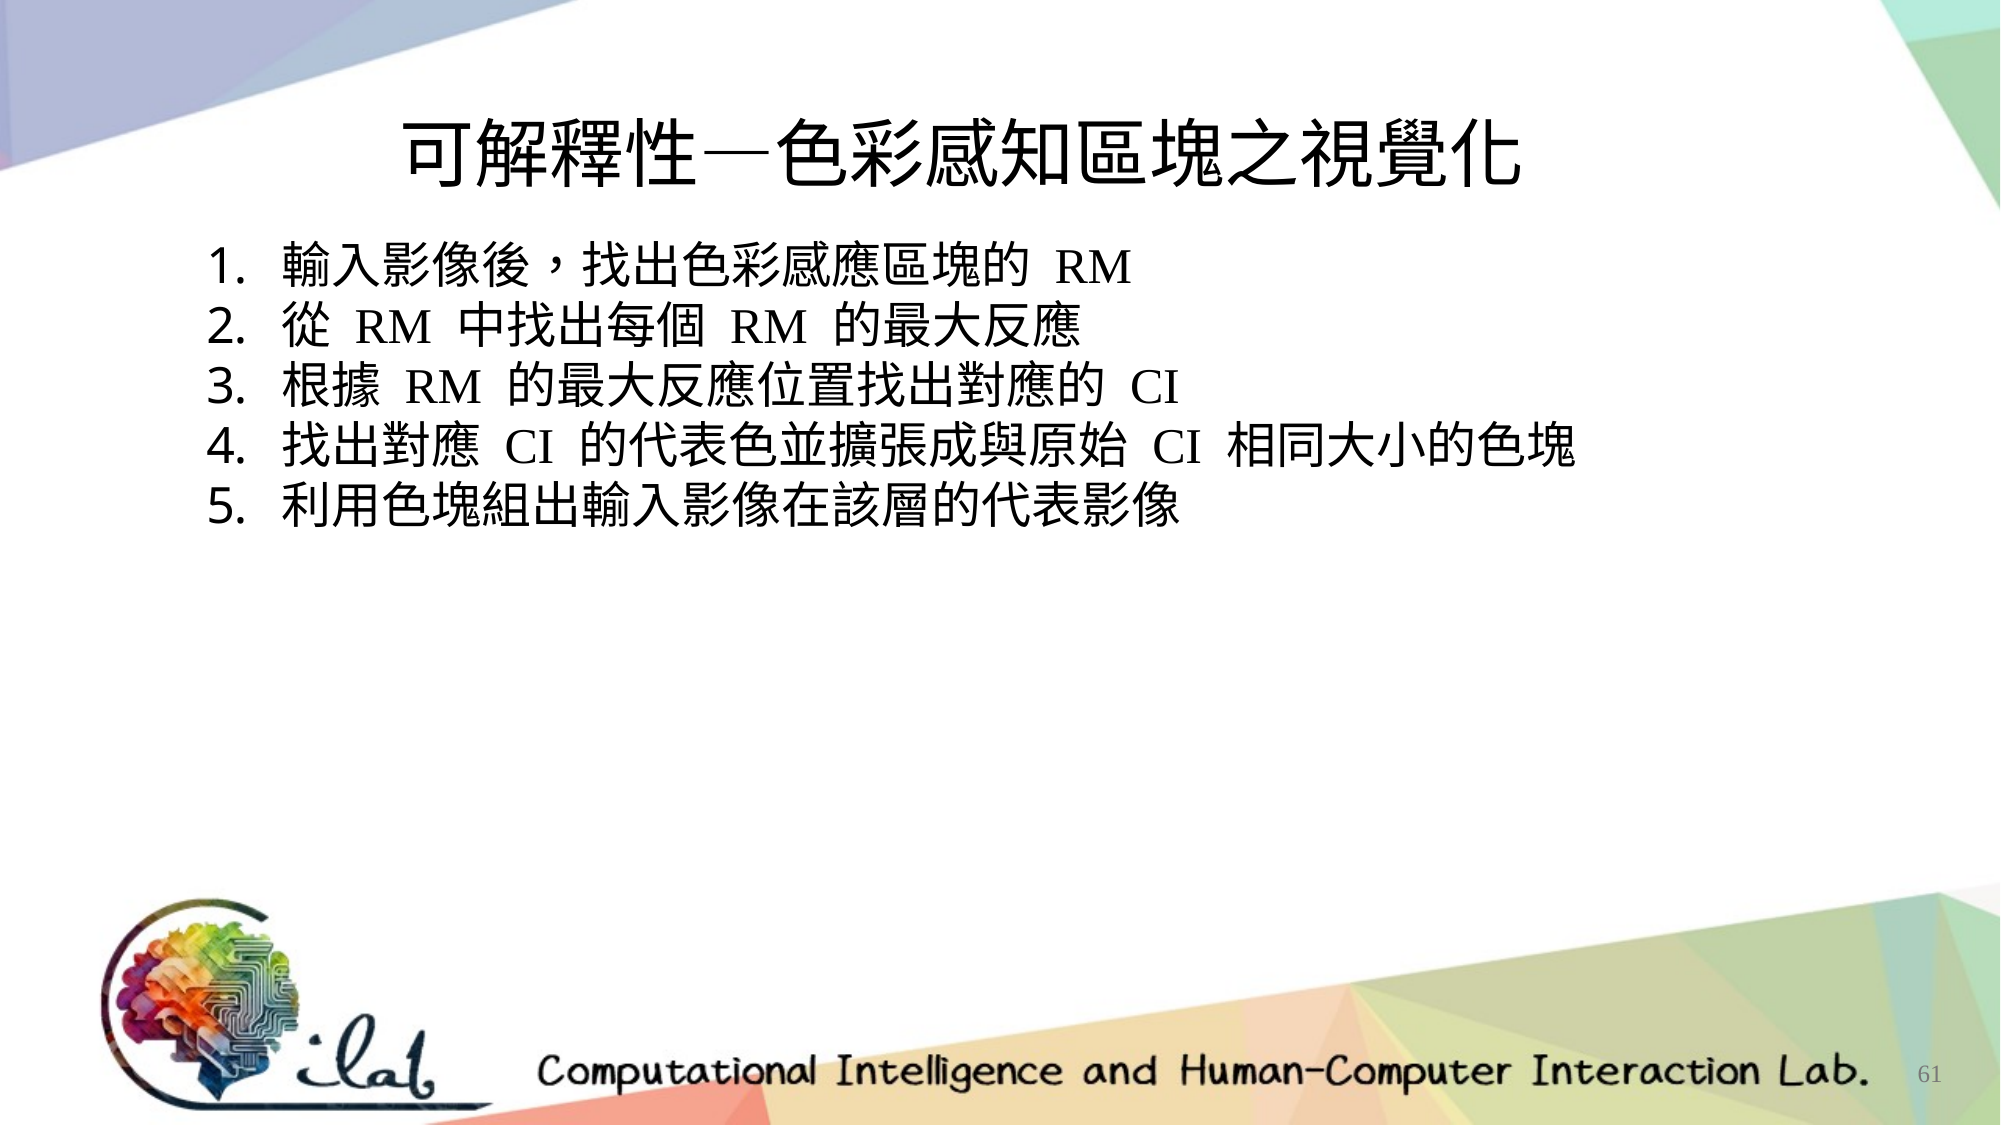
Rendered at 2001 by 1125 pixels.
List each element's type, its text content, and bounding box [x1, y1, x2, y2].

text_box 可解釋性—色彩感知區塊之視覺化 [384, 98, 1540, 204]
slide_number 61 [1507, 1042, 1958, 1103]
picture [0, 0, 2001, 1125]
text_box 輸入影像後，找出色彩感應區塊的 RM 從 RM 中找出每個 RM 的最大反應 根據 RM 的最大反應位置找出對應的 CI 找出對應 CI 的代表色並擴張成與原始 CI 相同大小的色塊 利用色塊組出輸入影像在該層的代表影像 [191, 226, 1835, 542]
